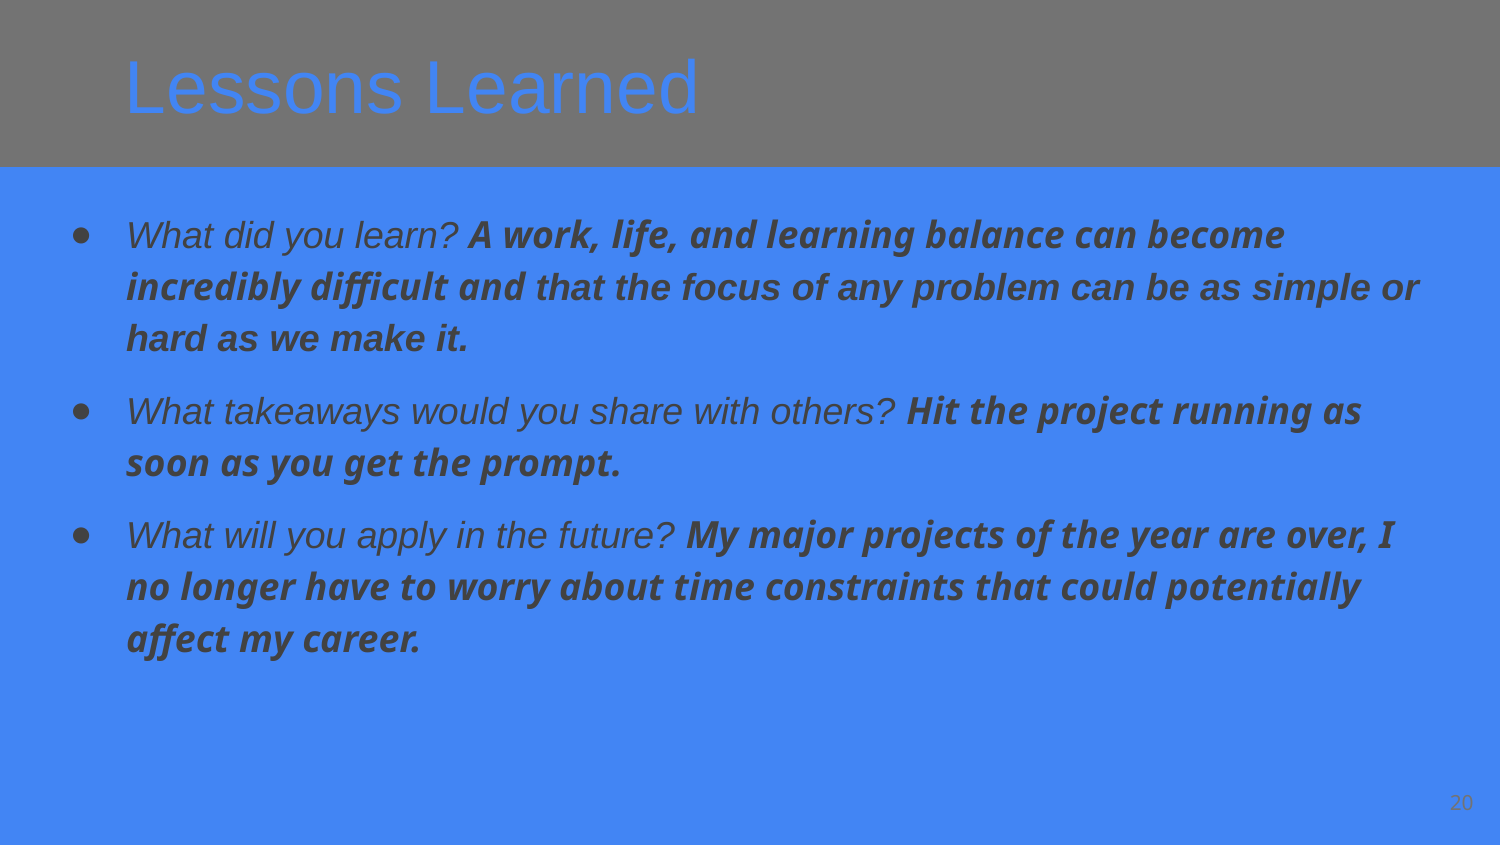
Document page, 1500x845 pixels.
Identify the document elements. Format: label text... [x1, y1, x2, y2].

title Lessons Learned [0, 0, 1500, 167]
list What did you learn? A work, life, and learning balance can become incredibly difficult and that the focus of any problem can be as simple or hard as we make it. What takeaways would you share with others? Hit the project running as soon as you get the prompt. What will you apply in the future? My major projects of the year are over, I no longer have to worry about time constraints that could potentially affect my career. [51, 189, 1449, 750]
slide_number ‹#› [1398, 770, 1489, 836]
